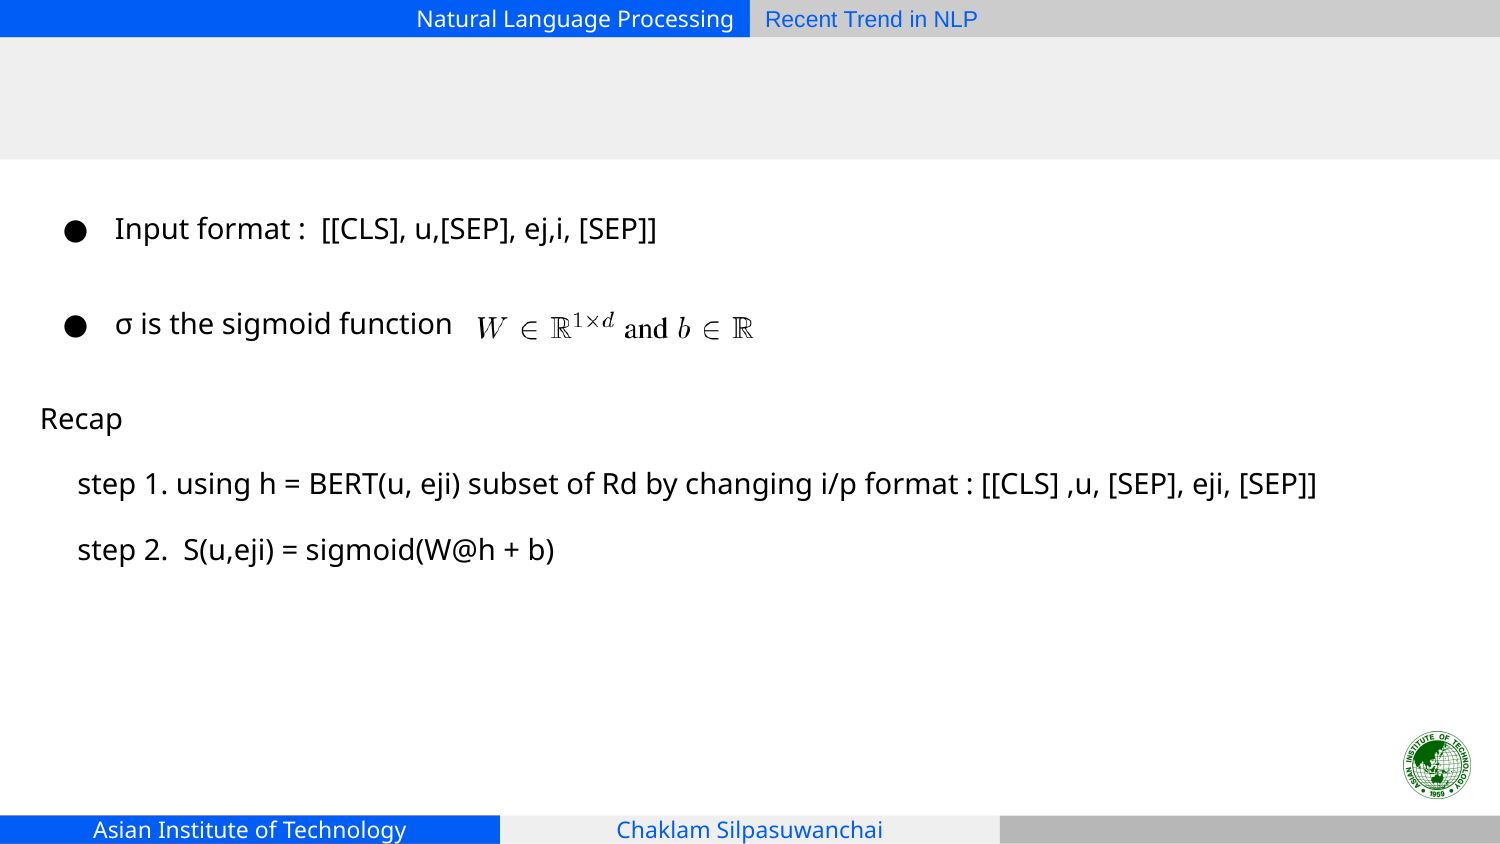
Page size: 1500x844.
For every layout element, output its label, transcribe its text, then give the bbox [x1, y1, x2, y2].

picture [1403, 731, 1471, 799]
picture [470, 310, 762, 348]
list Input format : [[CLS], u,[SEP], ej,i, [SEP]] σ is the sigmoid function Recap step 1. using h = BERT(u, eji) subset of Rd by changing i/p format : [[CLS] ,u, [SEP], eji, [SEP]] step 2. S(u,eji) = sigmoid(W@h + b) [24, 195, 1463, 768]
